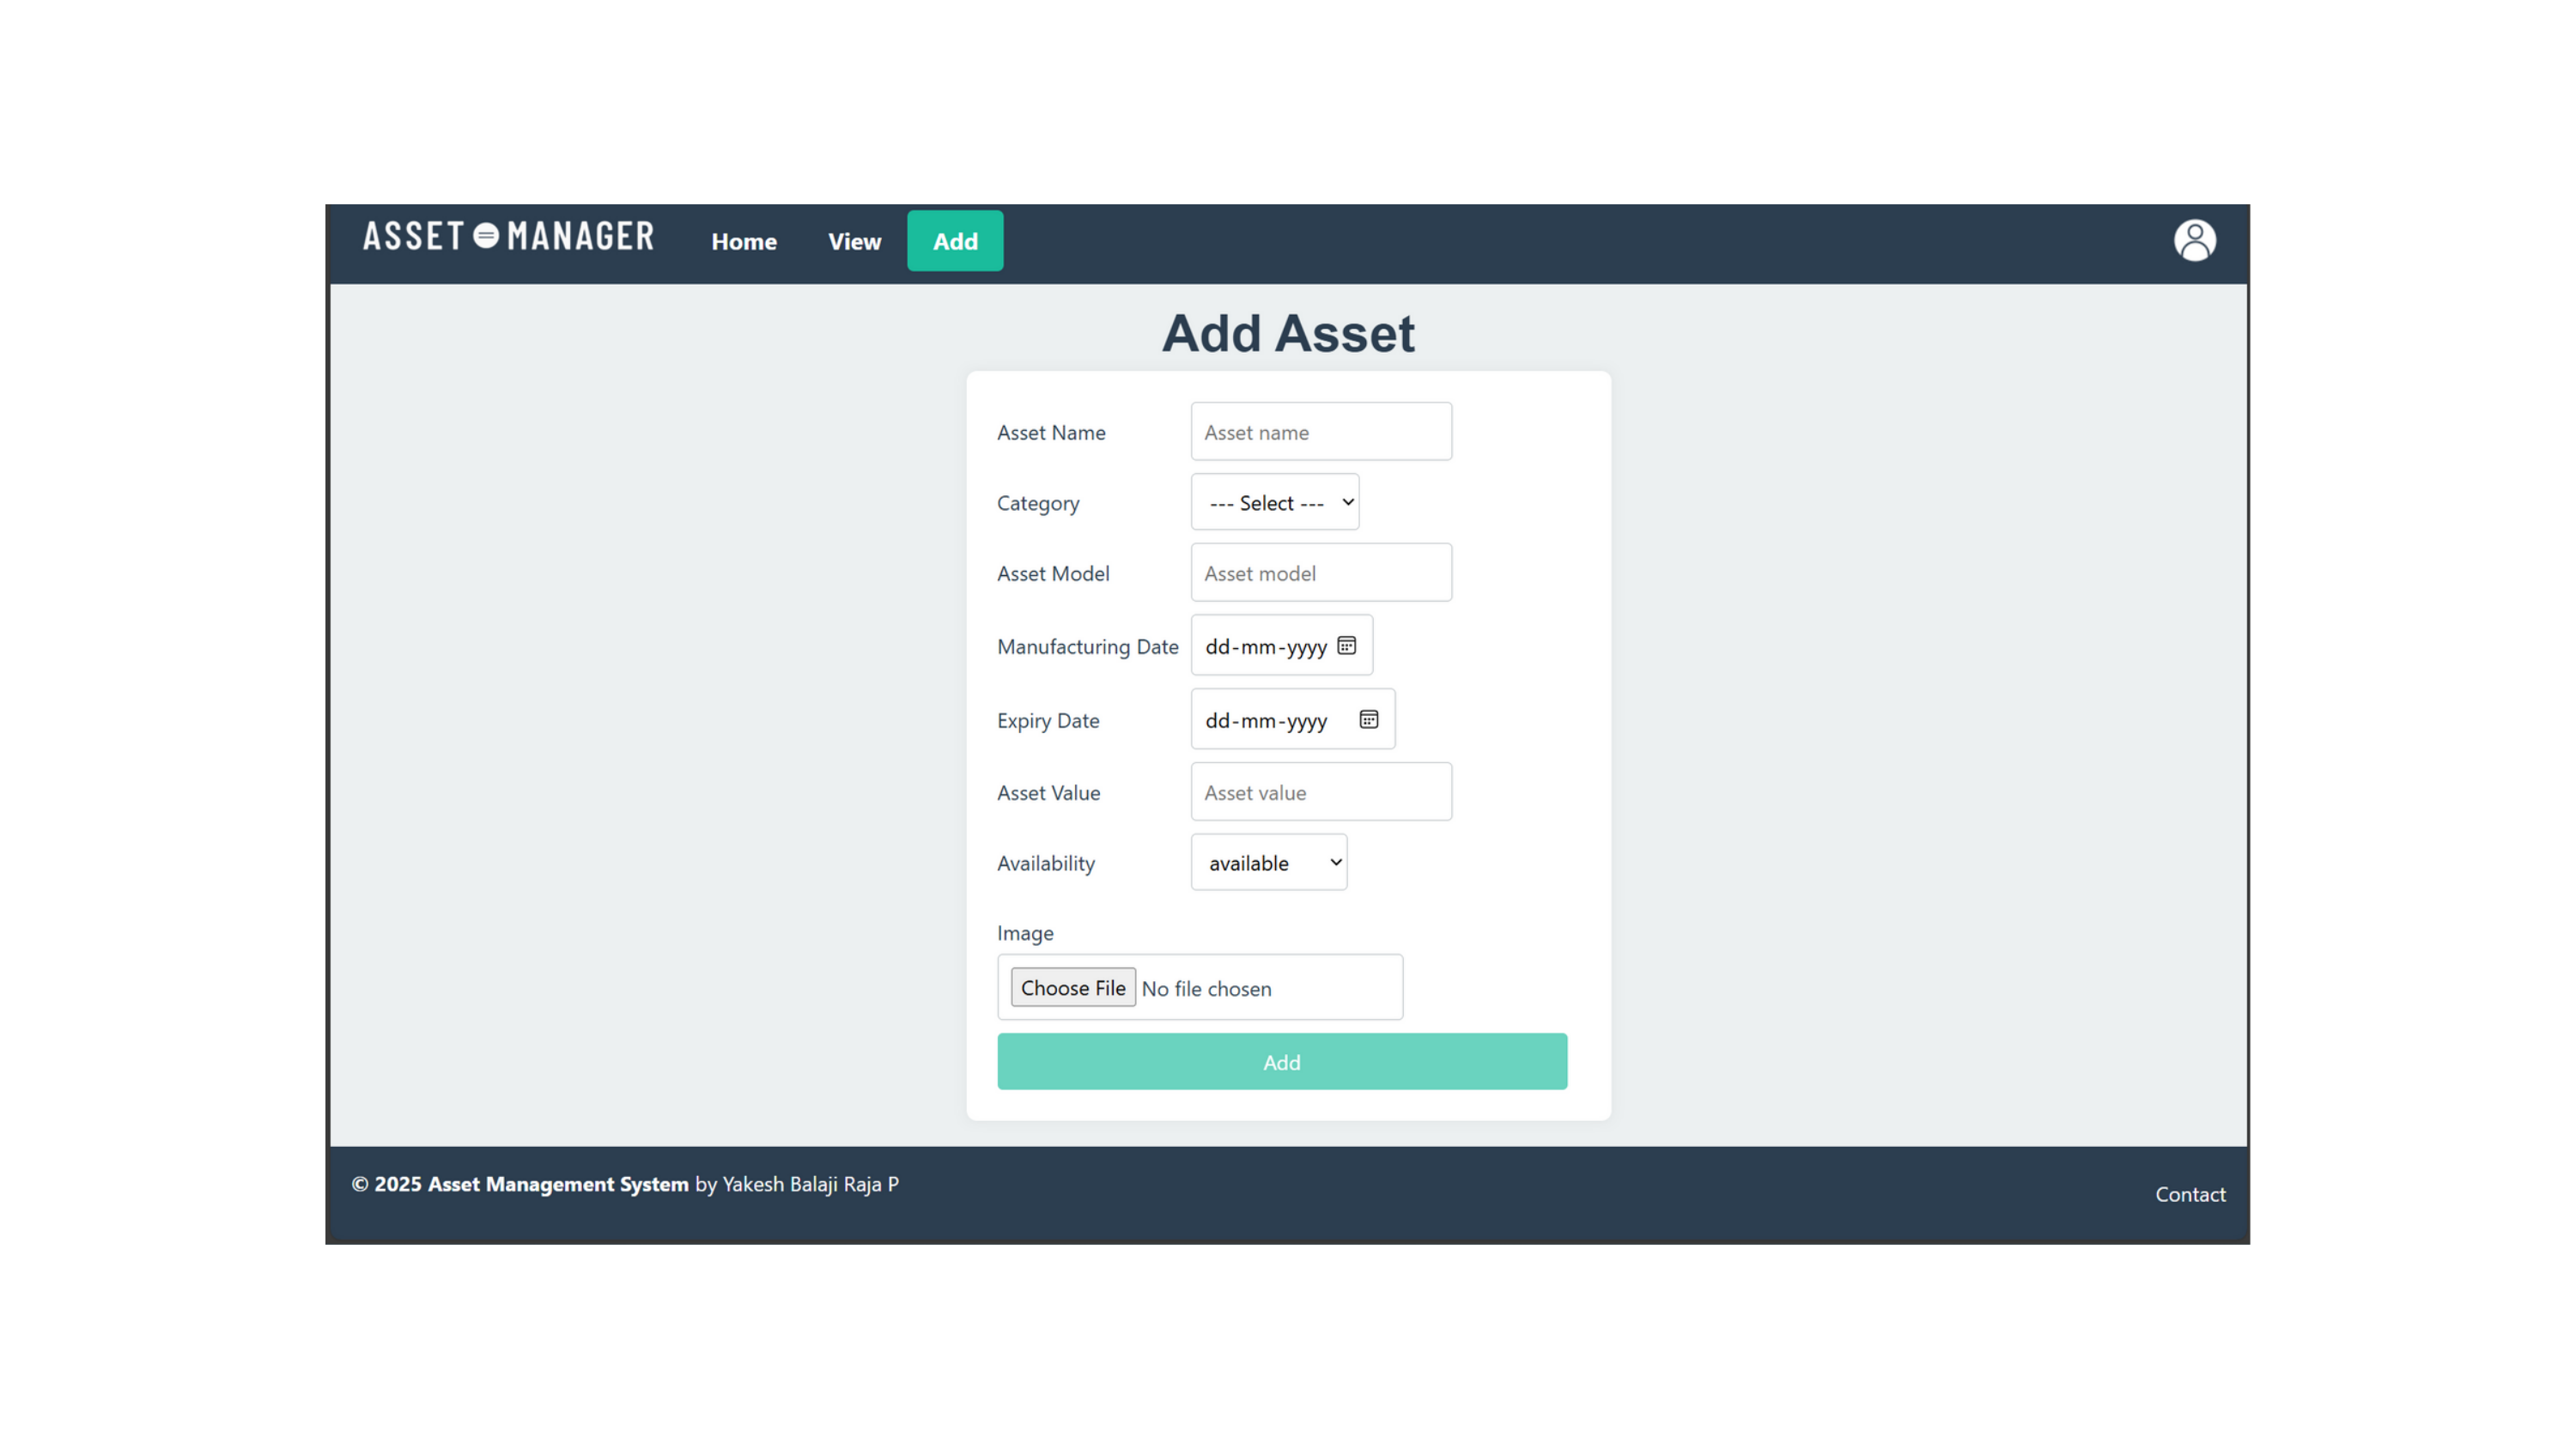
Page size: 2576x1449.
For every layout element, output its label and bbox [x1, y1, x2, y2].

text_box [325, 204, 2251, 1245]
